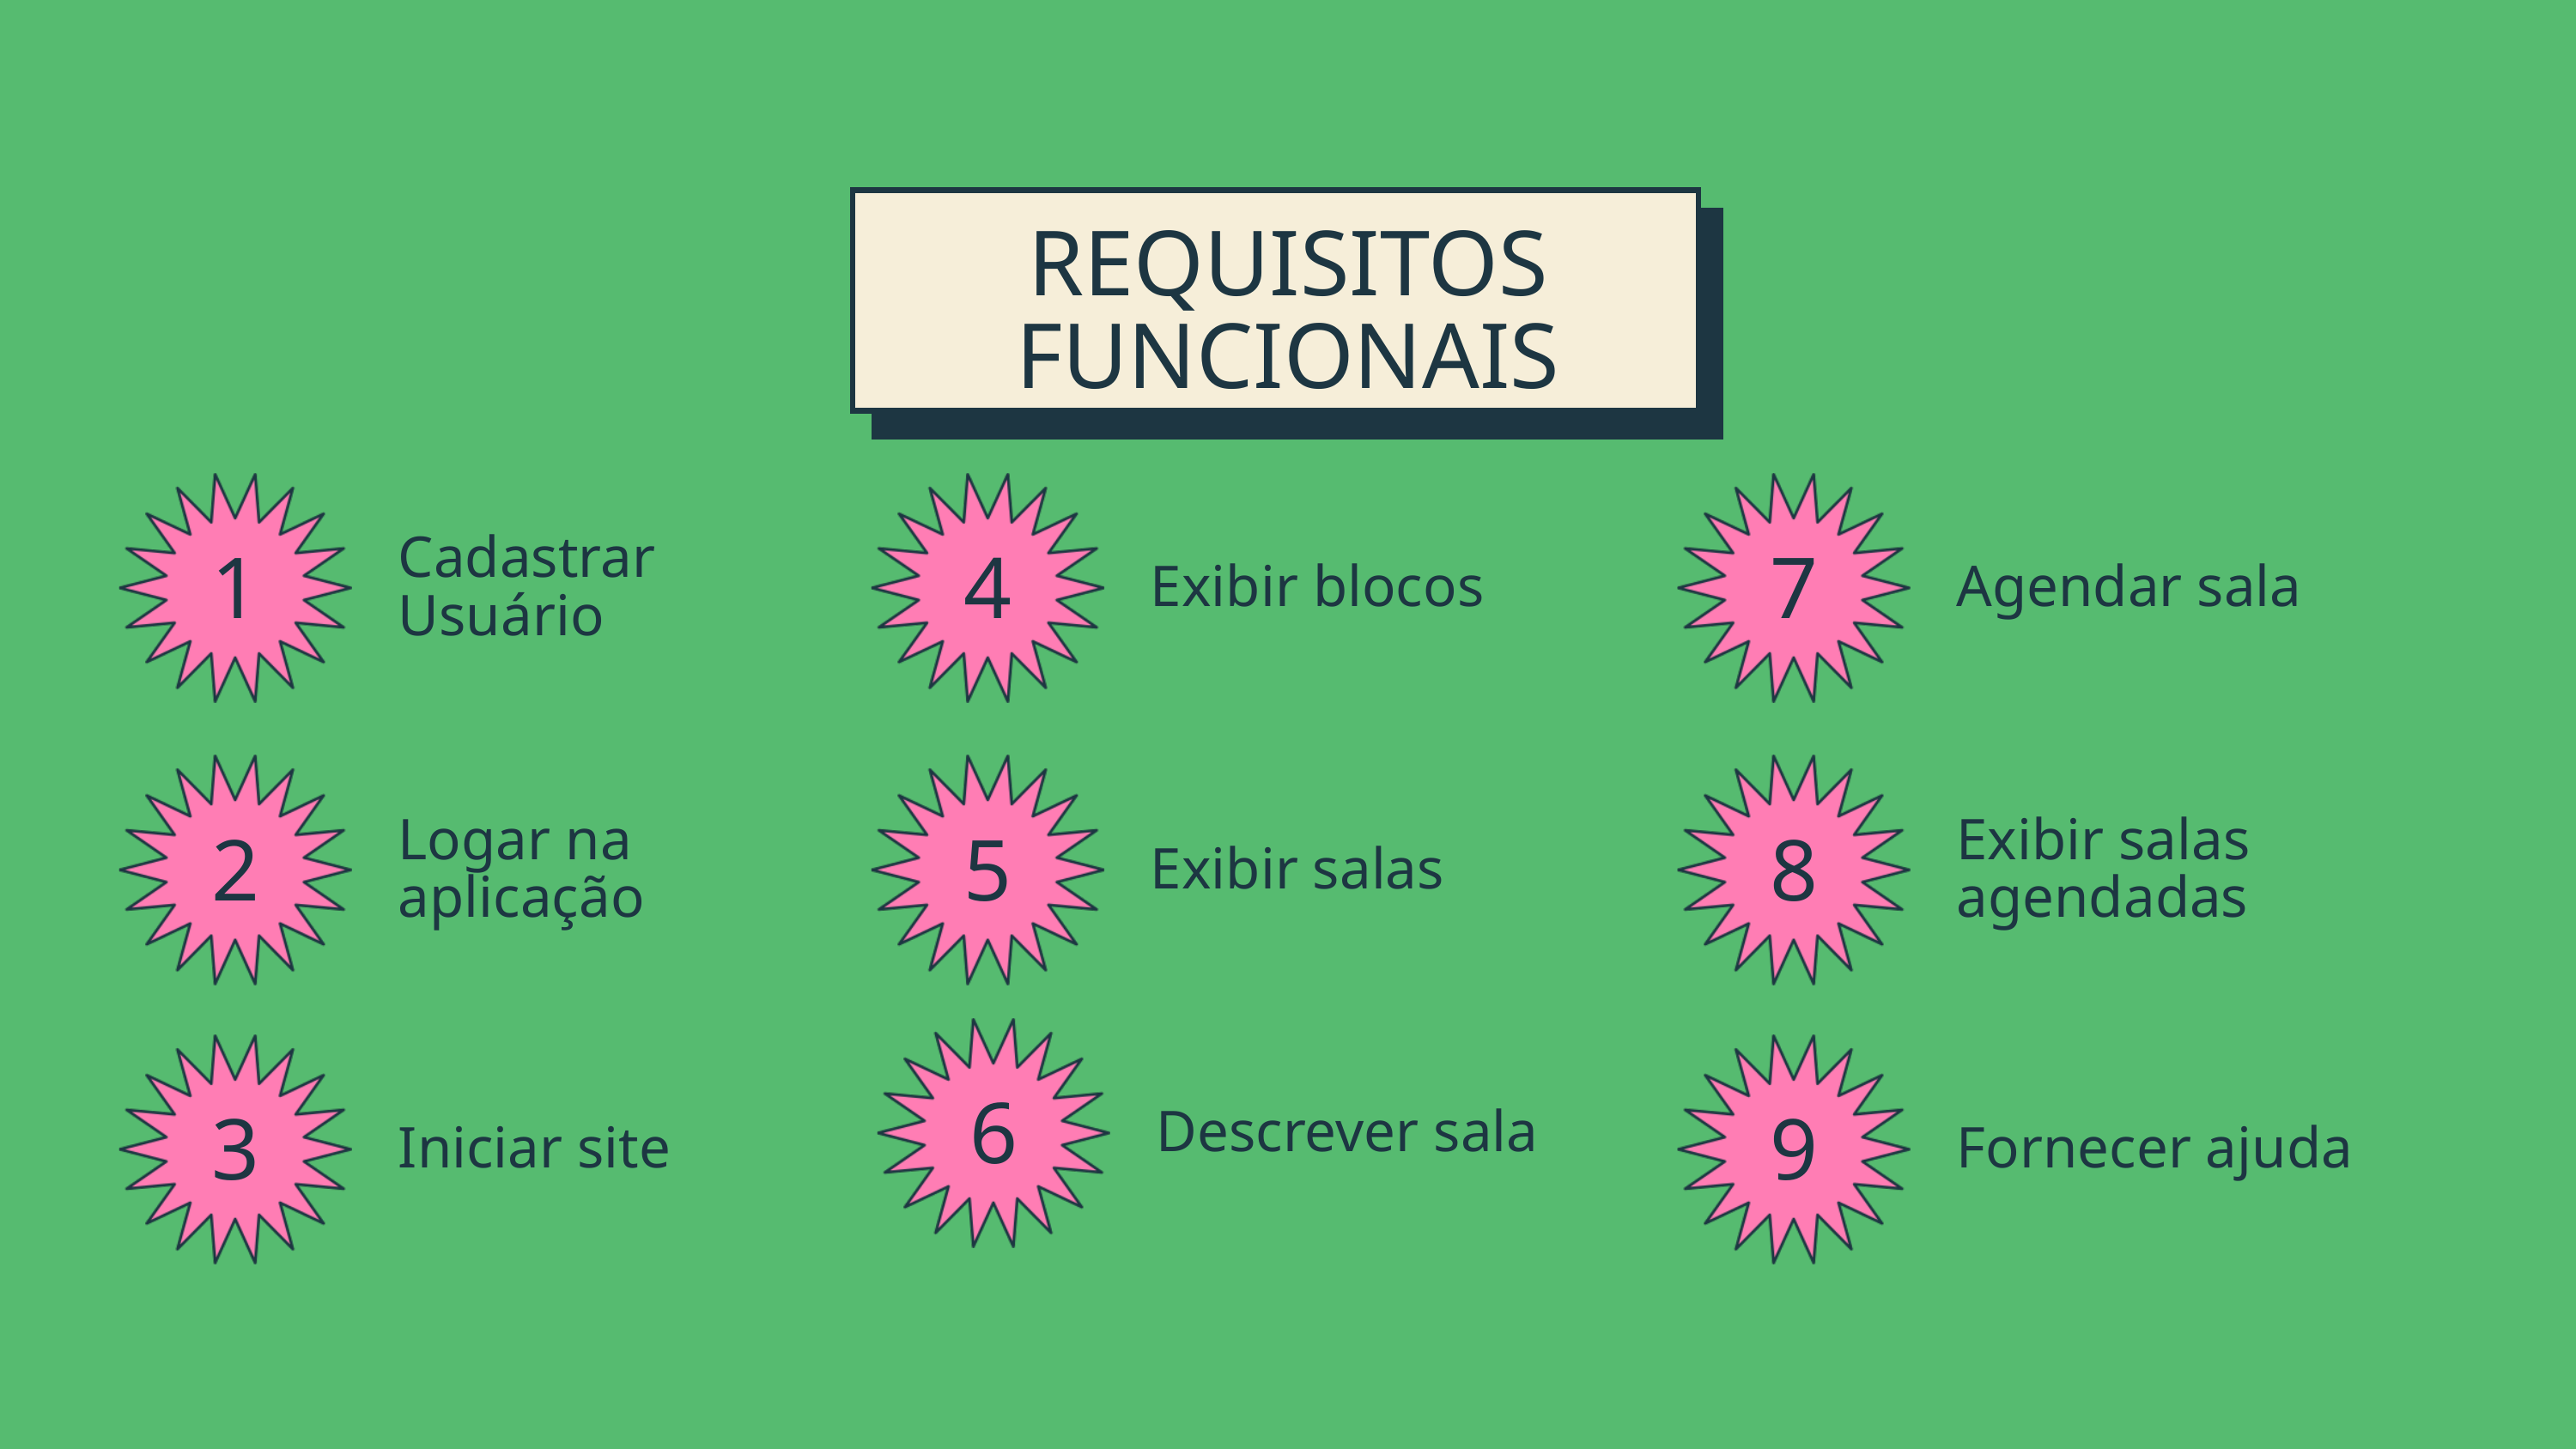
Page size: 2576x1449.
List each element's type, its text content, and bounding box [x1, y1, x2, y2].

text_box 6 [908, 1094, 1078, 1181]
text_box [1677, 755, 1911, 985]
text_box Exibir salas [1150, 841, 1651, 900]
text_box 1 [150, 549, 320, 636]
text_box [1677, 473, 1911, 703]
text_box [118, 473, 352, 703]
text_box 7 [1709, 549, 1879, 636]
text_box 8 [1709, 830, 1879, 918]
text_box Fornecer ajuda [1956, 1121, 2396, 1179]
text_box [1677, 1034, 1911, 1264]
text_box [118, 755, 352, 985]
text_box [118, 1034, 352, 1264]
text_box 4 [902, 549, 1073, 636]
text_box 9 [1709, 1110, 1879, 1197]
text_box Exibir blocos [1150, 560, 1589, 618]
text_box [871, 473, 1105, 703]
text_box Descrever sala [1156, 1105, 1674, 1163]
text_box 2 [150, 830, 320, 918]
text_box 3 [150, 1110, 320, 1197]
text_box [852, 190, 1698, 411]
text_box 5 [902, 830, 1073, 918]
text_box [871, 755, 1105, 985]
text_box Exibir salas agendadas [1956, 813, 2396, 929]
text_box Agendar sala [1956, 560, 2396, 618]
text_box Iniciar site [398, 1121, 802, 1179]
text_box Cadastrar Usuário [398, 530, 802, 647]
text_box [871, 207, 1724, 440]
text_box Logar na aplicação [398, 812, 836, 929]
text_box [877, 1018, 1111, 1248]
